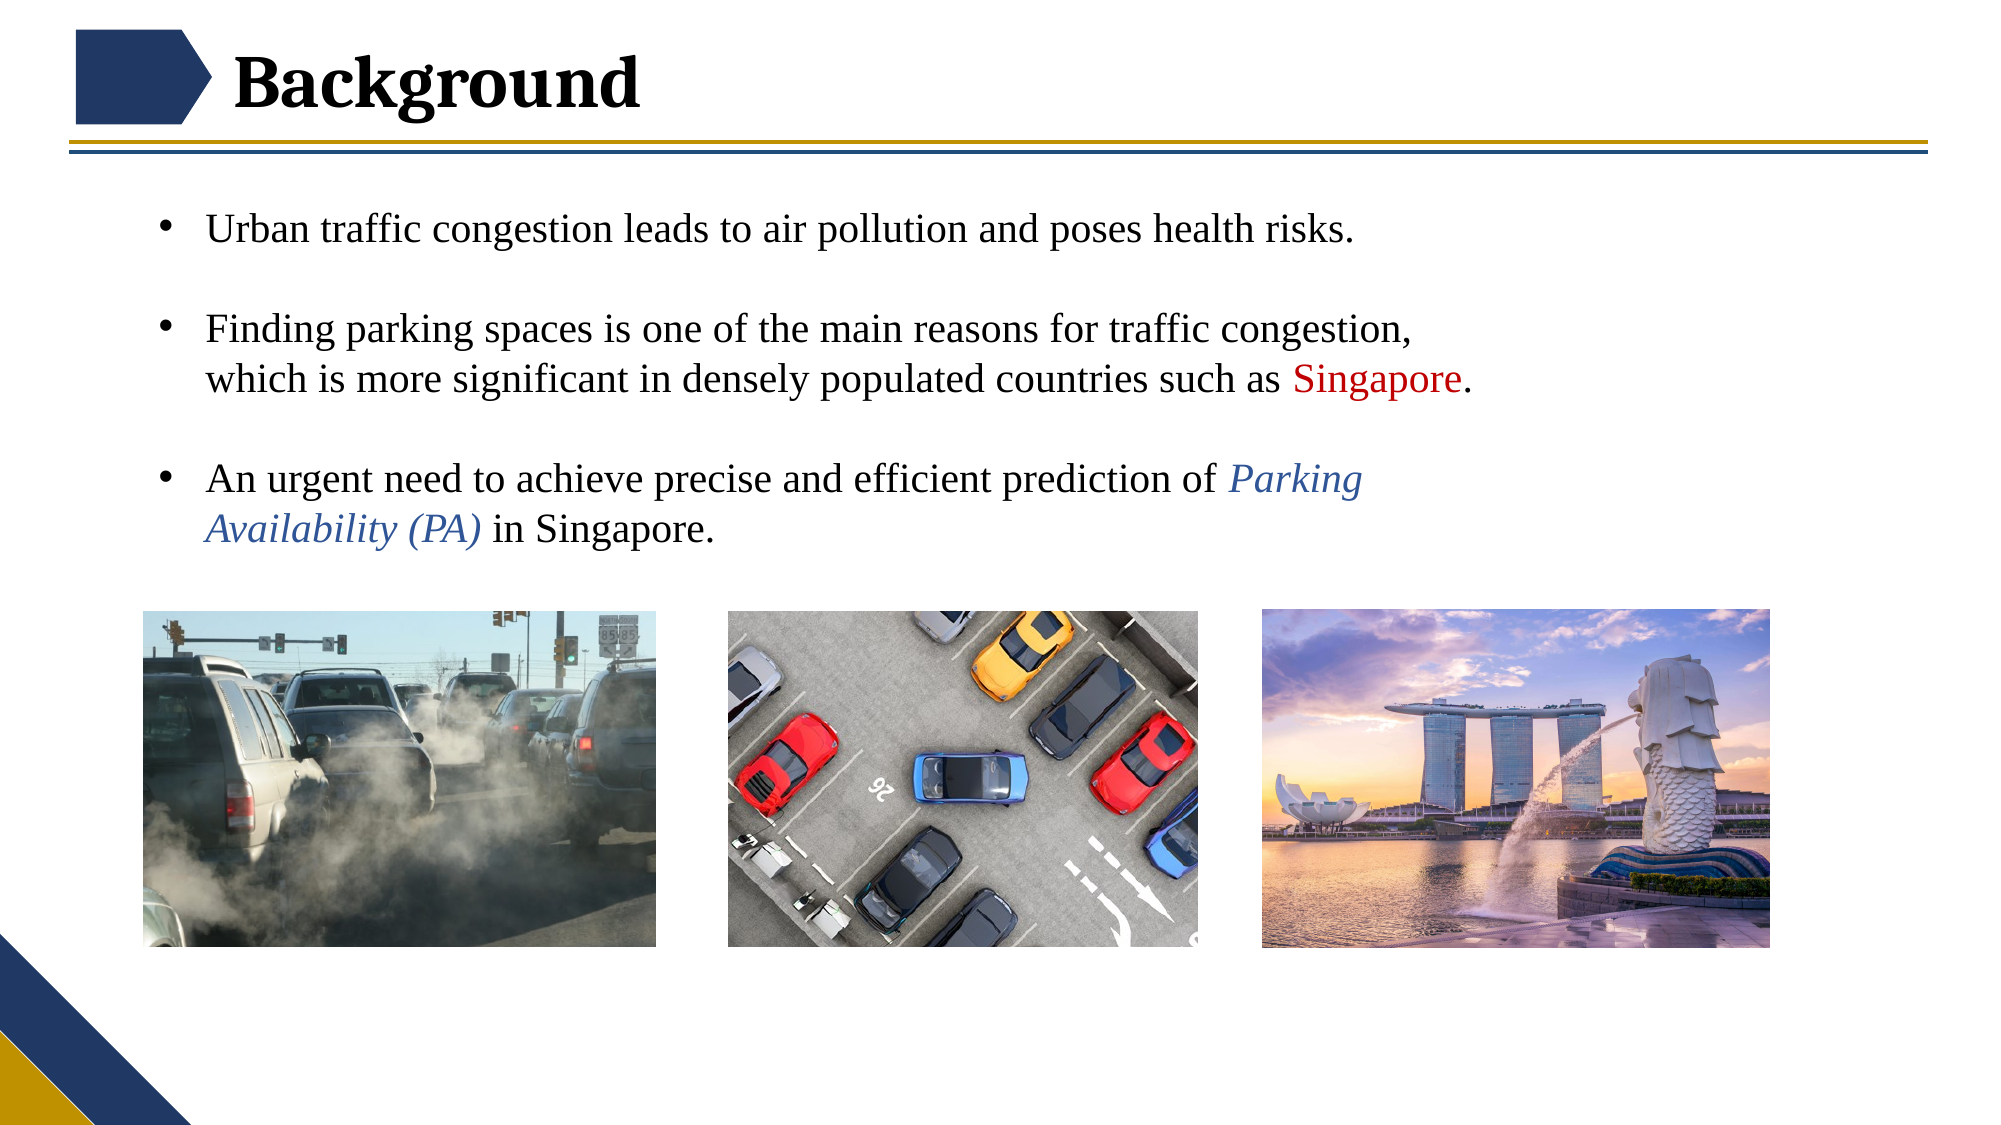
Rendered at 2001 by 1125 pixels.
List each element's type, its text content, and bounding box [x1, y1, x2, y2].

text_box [143, 609, 1770, 948]
text_box Urban traffic congestion leads to air pollution and poses health risks. Finding parking spaces is one of the main reasons for traffic congestion, which is more significant in densely populated countries such as Singapore. An urgent need to achieve precise and efficient prediction of Parking Availability (PA) in Singapore. [143, 193, 1505, 604]
text_box [0, 1029, 96, 1125]
text_box Background [0, 25, 1000, 131]
text_box [0, 932, 193, 1125]
